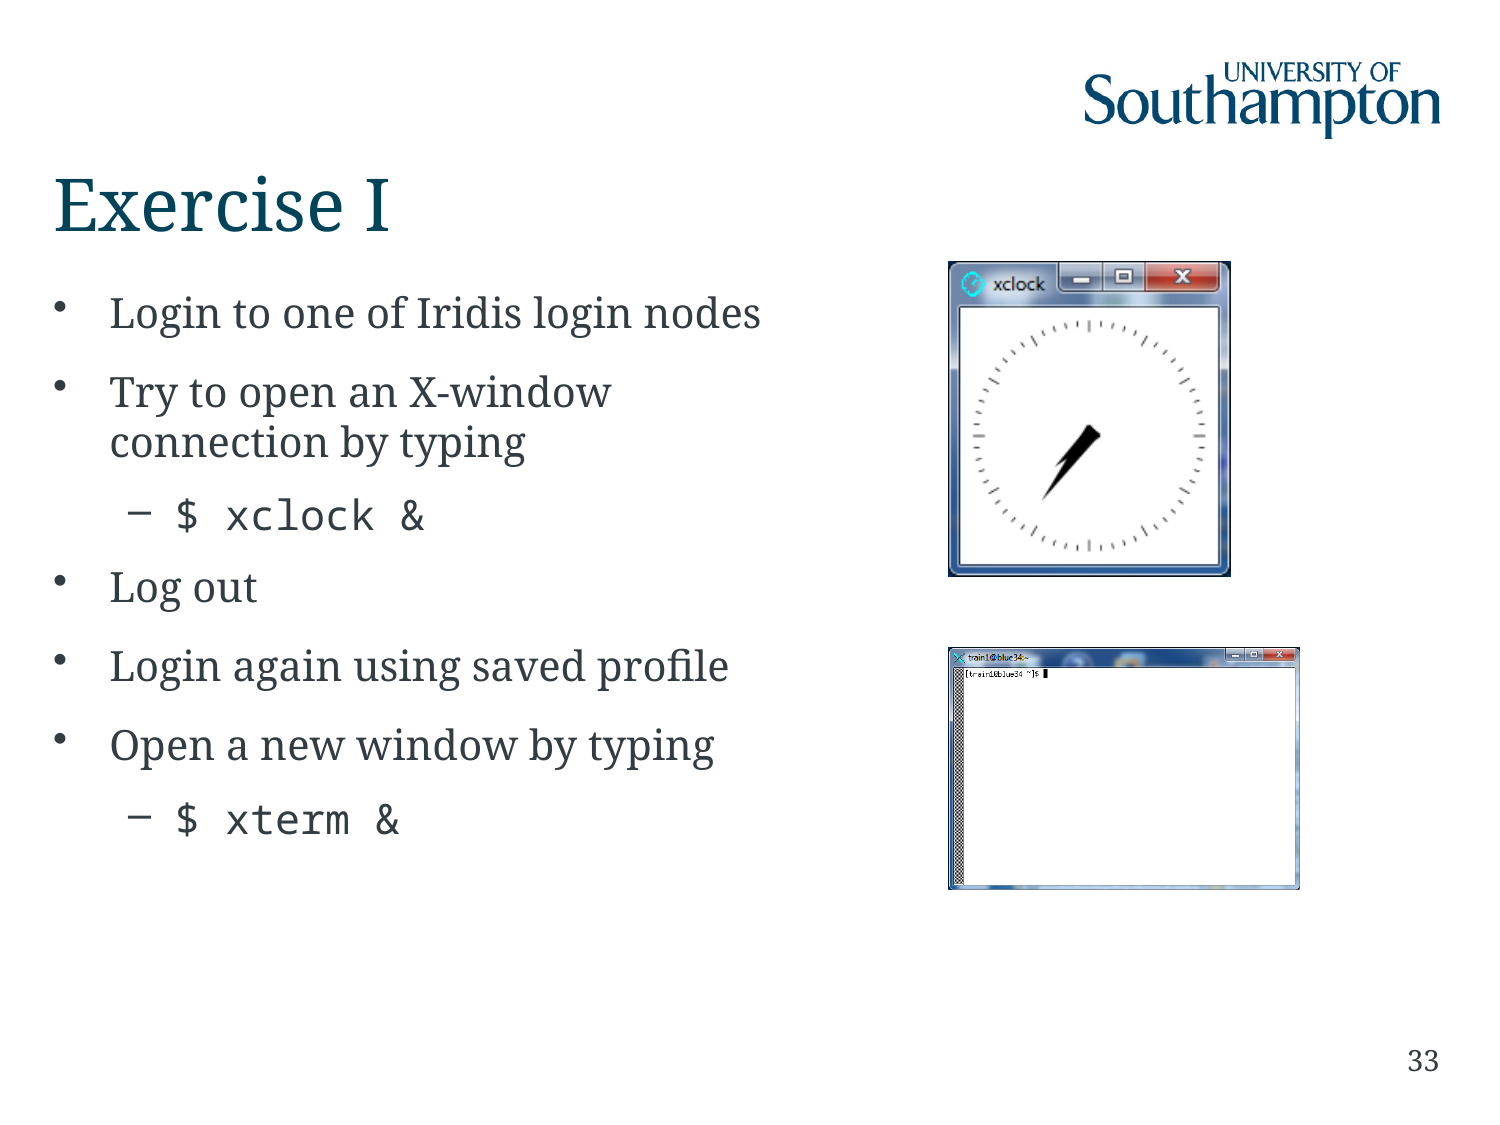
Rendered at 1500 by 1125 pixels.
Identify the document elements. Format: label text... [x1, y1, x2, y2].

picture [1085, 62, 1440, 139]
picture [948, 261, 1231, 578]
list Login to one of Iridis login nodes Try to open an X-window connection by typing $ xclock & Log out Login again using saved profile Open a new window by typing $ xterm & [53, 278, 857, 993]
title Exercise I [53, 148, 1447, 256]
slide_number 33 [1089, 1034, 1440, 1113]
picture [948, 647, 1300, 890]
